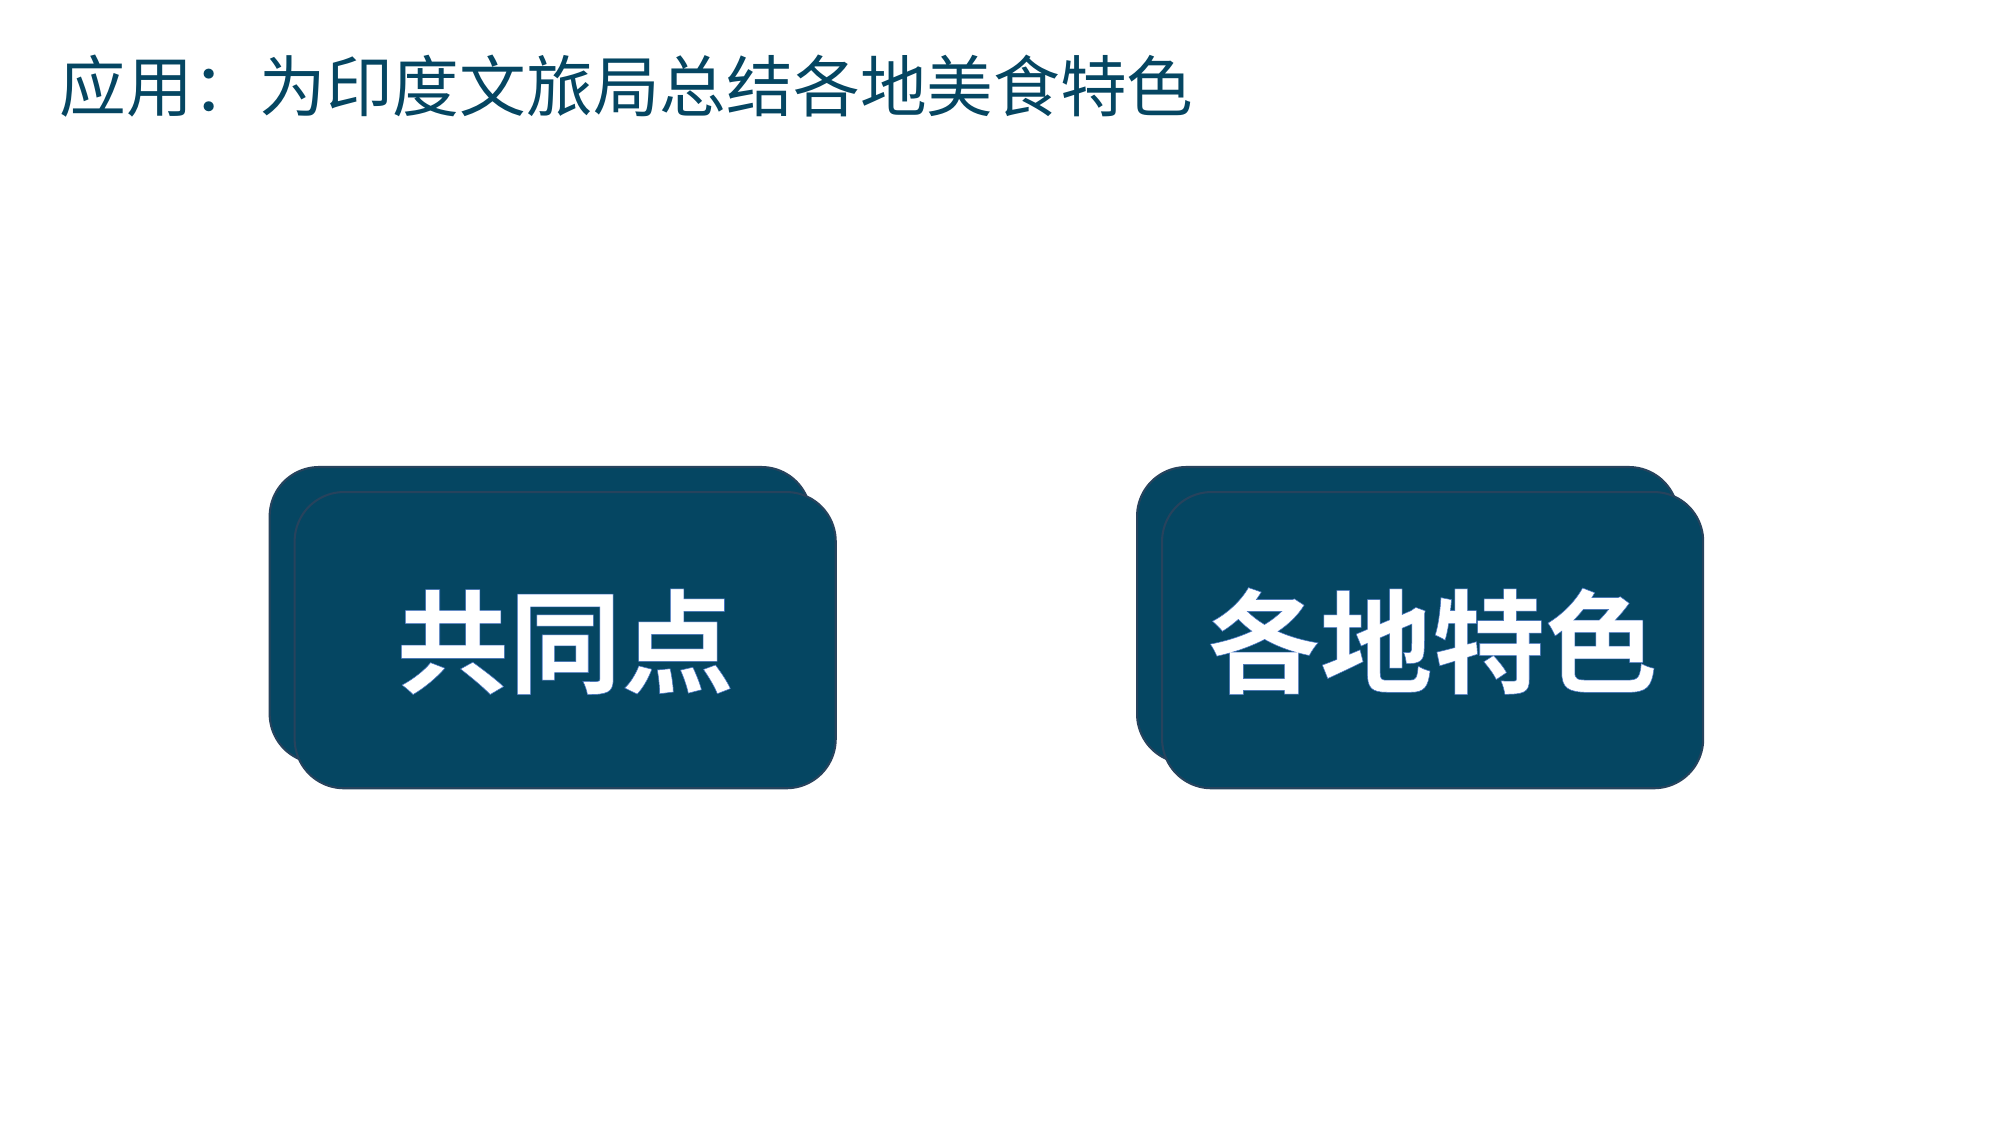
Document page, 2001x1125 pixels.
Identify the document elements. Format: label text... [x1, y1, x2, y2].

text_box 应用：为印度文旅局总结各地美食特色 [44, 37, 1210, 133]
text_box [1161, 491, 1705, 790]
text_box 共同点 [381, 564, 749, 715]
text_box [1136, 465, 1675, 760]
text_box [293, 491, 837, 790]
text_box 各地特色 [1192, 564, 1673, 715]
text_box [268, 465, 808, 760]
